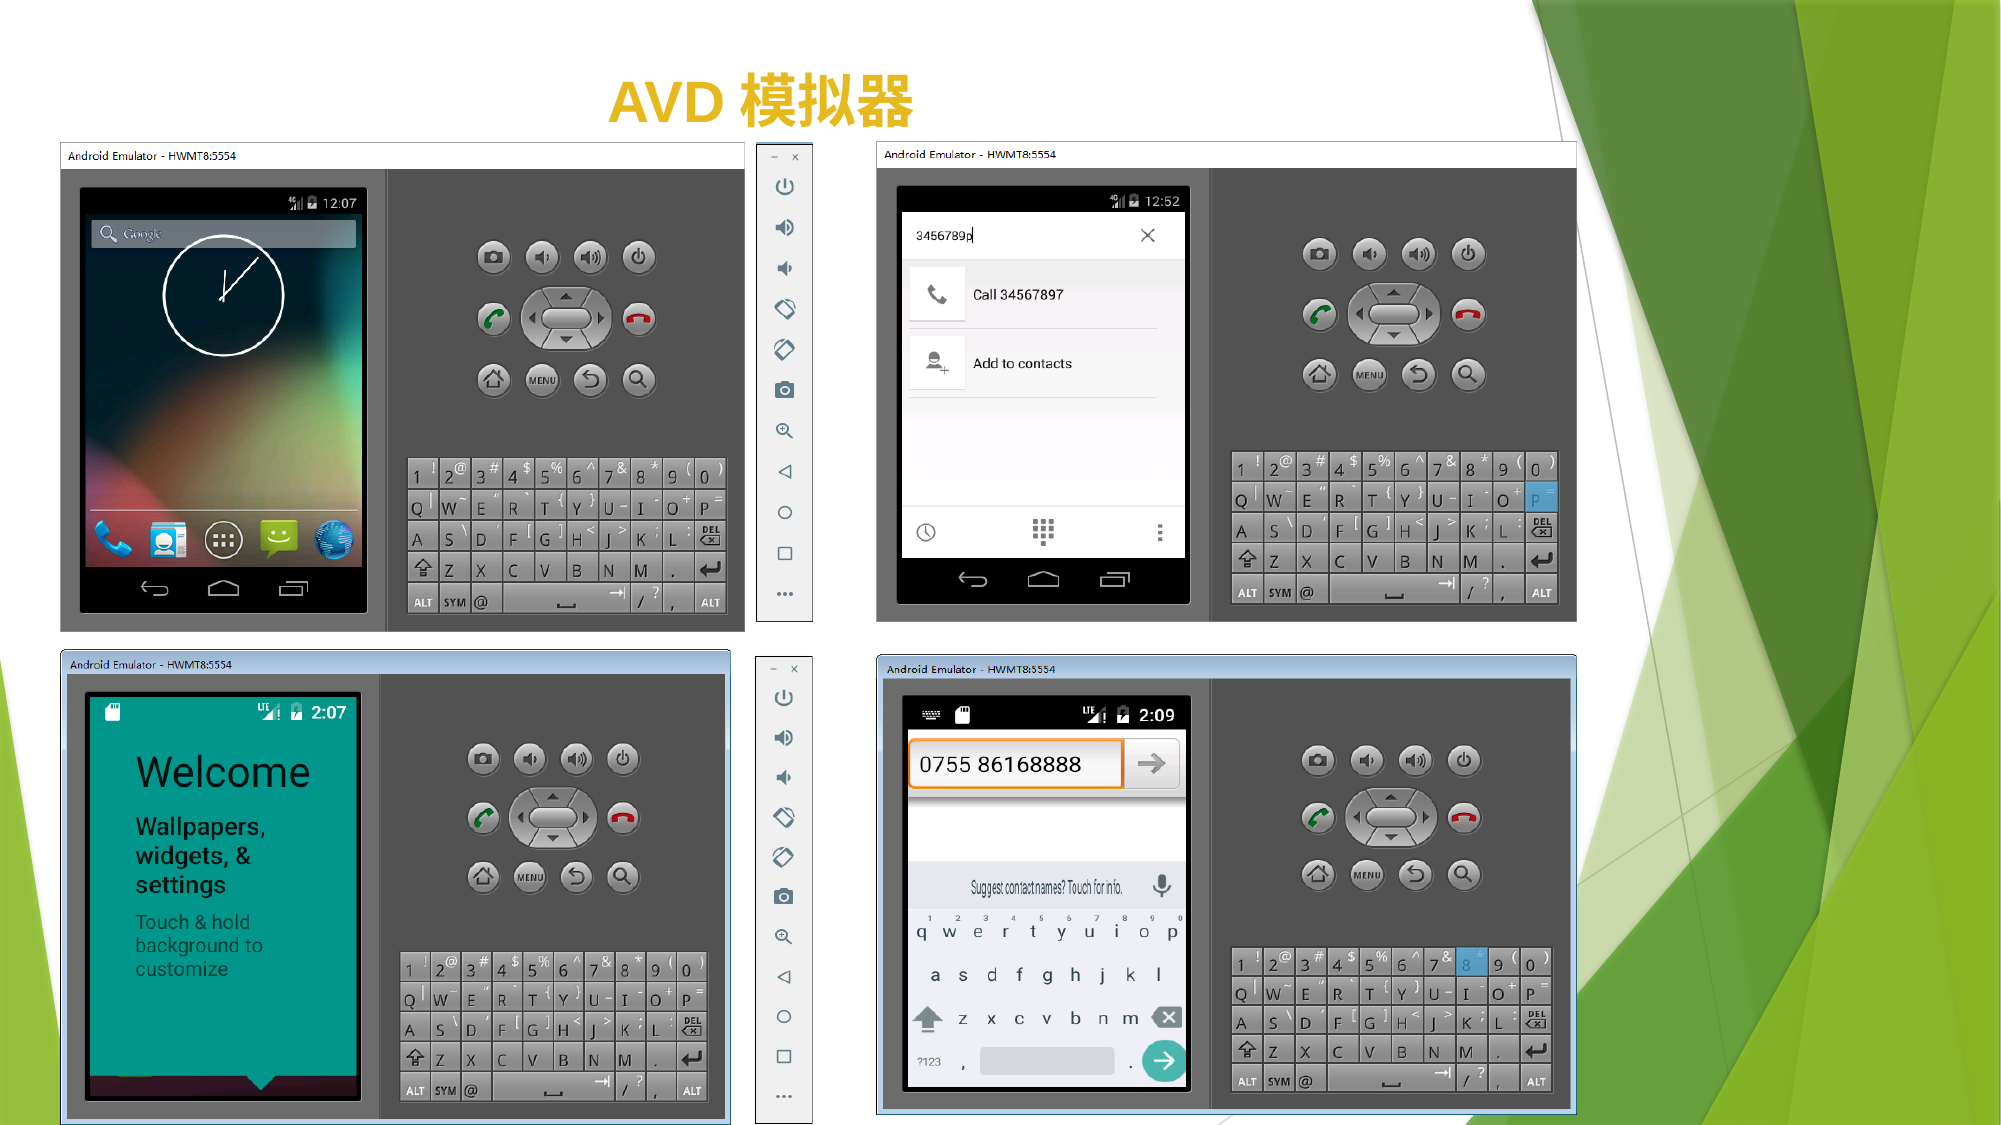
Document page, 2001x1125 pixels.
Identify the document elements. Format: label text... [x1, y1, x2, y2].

text_box AVD模拟器 [332, 56, 1379, 142]
picture [756, 142, 813, 622]
picture [59, 142, 746, 632]
picture [876, 141, 1578, 622]
picture [59, 649, 732, 1125]
picture [876, 653, 1578, 1116]
picture [752, 653, 813, 1125]
